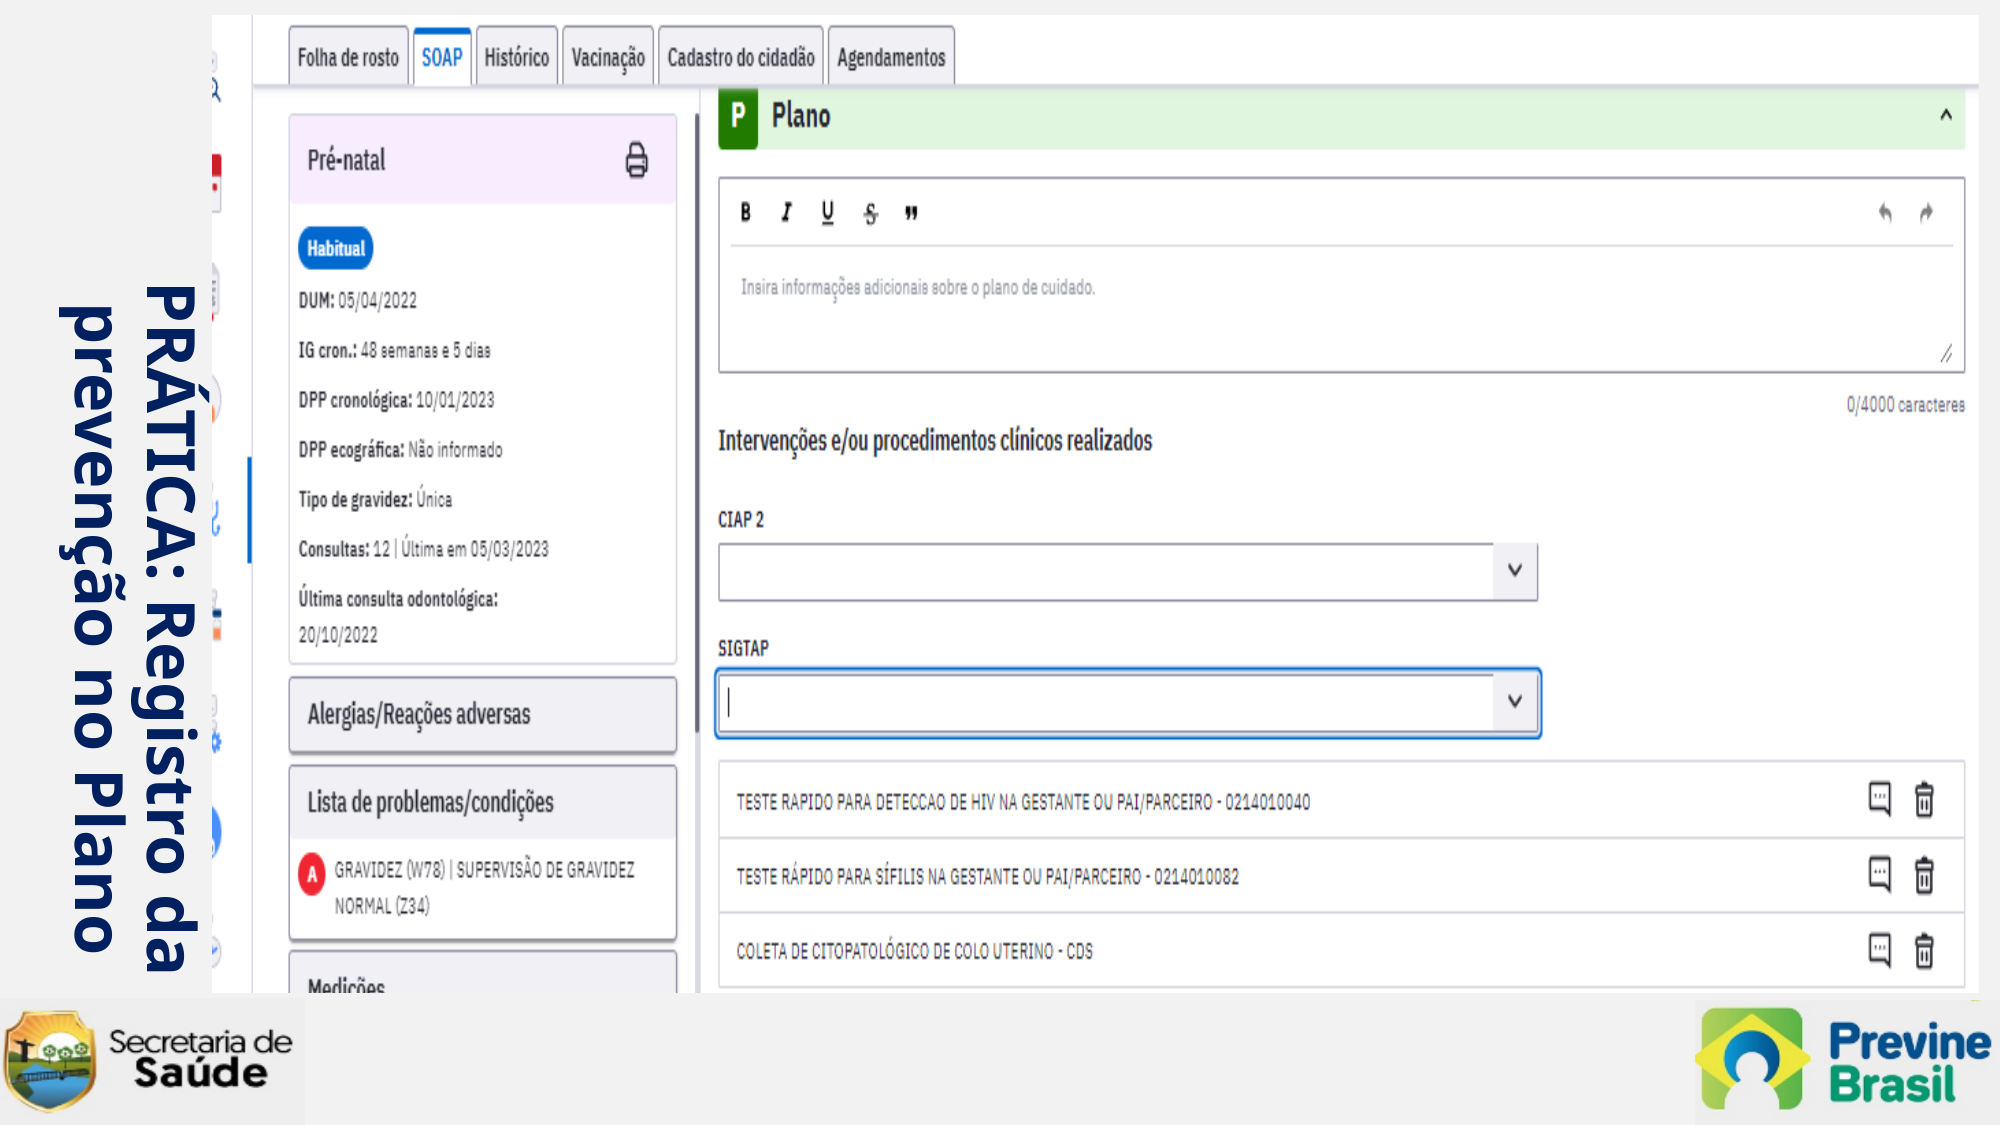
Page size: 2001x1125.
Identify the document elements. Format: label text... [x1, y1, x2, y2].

title PRÁTICA: Registro da prevenção no Plano [21, 15, 212, 993]
picture [0, 998, 305, 1125]
picture [212, 14, 1979, 993]
picture [1695, 1000, 2000, 1125]
